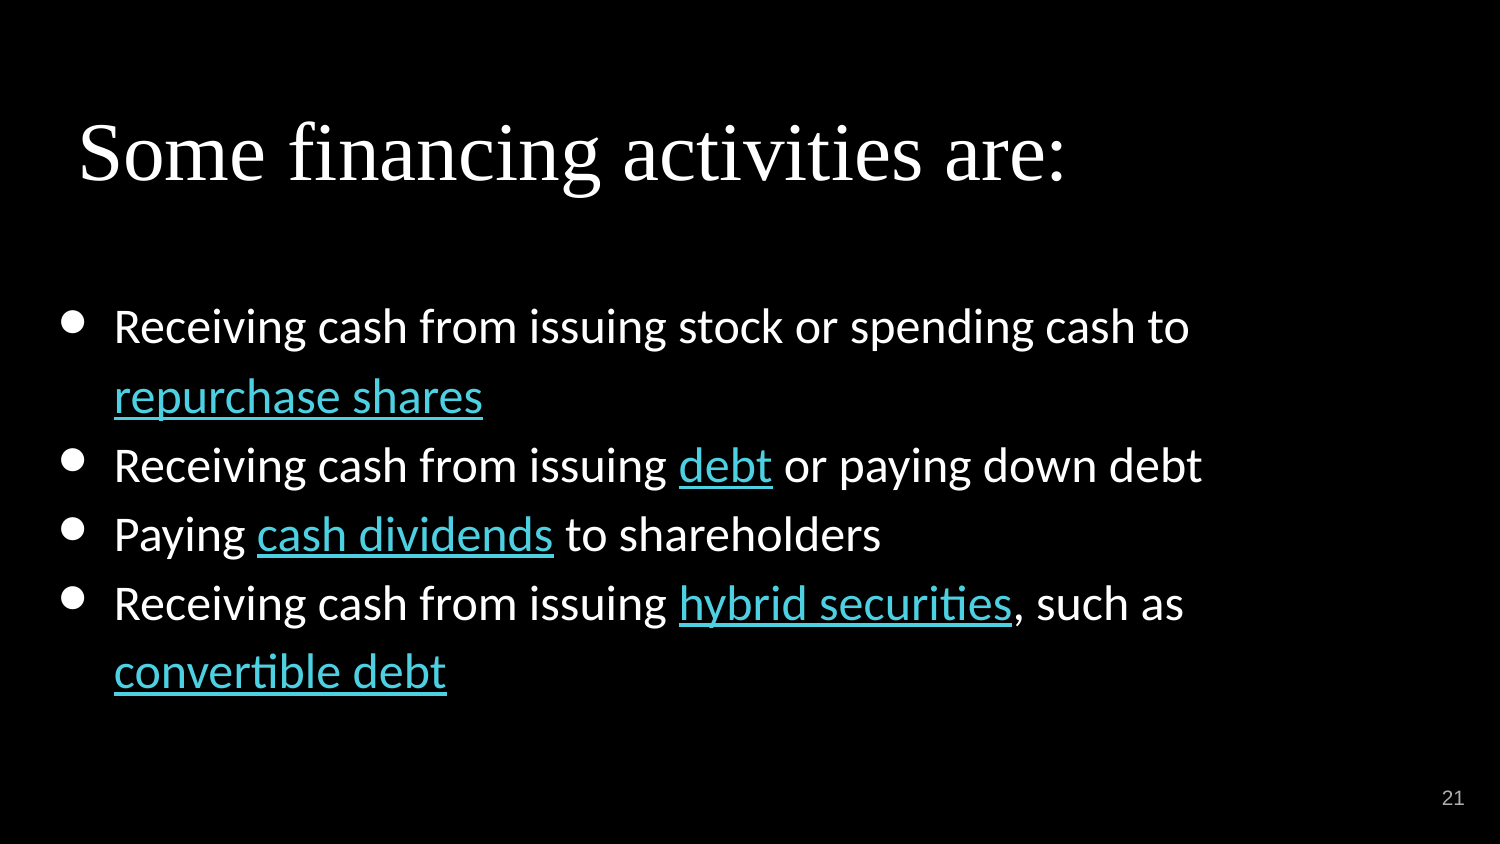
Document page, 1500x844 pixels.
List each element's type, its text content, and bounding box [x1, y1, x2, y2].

slide_number ‹#› [1389, 764, 1480, 830]
list Receiving cash from issuing stock or spending cash to repurchase shares Receiving cash from issuing debt or paying down debt Paying cash dividends to shareholders Receiving cash from issuing hybrid securities, such as convertible debt [23, 270, 1422, 696]
title Some financing activities are: [62, 82, 1471, 252]
